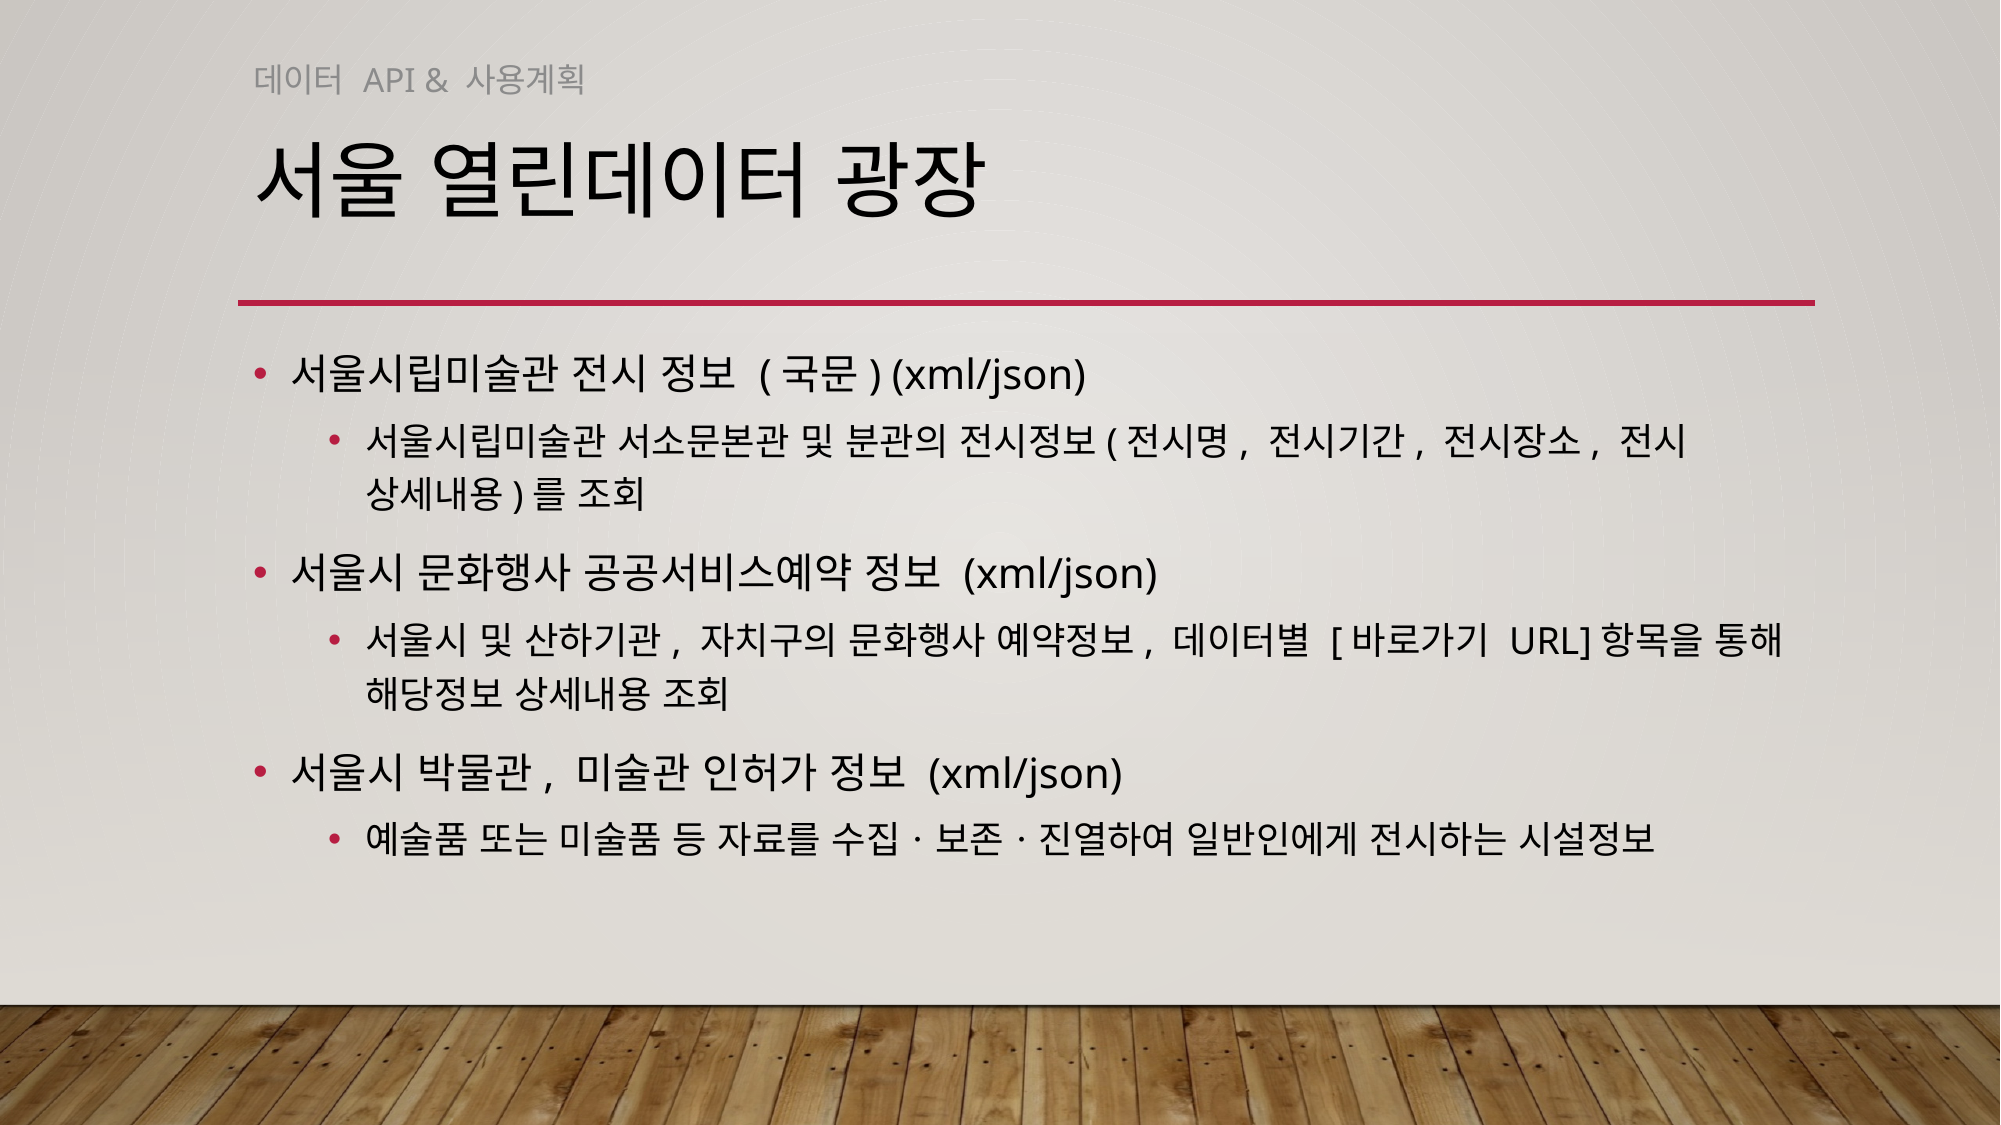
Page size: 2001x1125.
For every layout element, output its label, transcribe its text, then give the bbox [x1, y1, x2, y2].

footer 데이터 API & 사용계획 [238, 54, 1213, 105]
list 서울시립미술관 전시 정보 (국문) (xml/json) 서울시립미술관 서소문본관 및 분관의 전시정보(전시명, 전시기간, 전시장소, 전시 상세내용)를 조회 서울시 문화행사 공공서비스예약 정보 (xml/json) 서울시 및 산하기관, 자치구의 문화행사 예약정보, 데이터별 [바로가기 URL]항목을 통해 해당정보 상세내용 조회 서울시 박물관, 미술관 인허가 정보 (xml/json) 예술품 또는 미술품 등 자료를 수집ㆍ보존ㆍ진열하여 일반인에게 전시하는 시설정보 [238, 330, 1814, 897]
title 서울 열린데이터 광장 [238, 131, 1814, 305]
picture [0, 1005, 2000, 1125]
